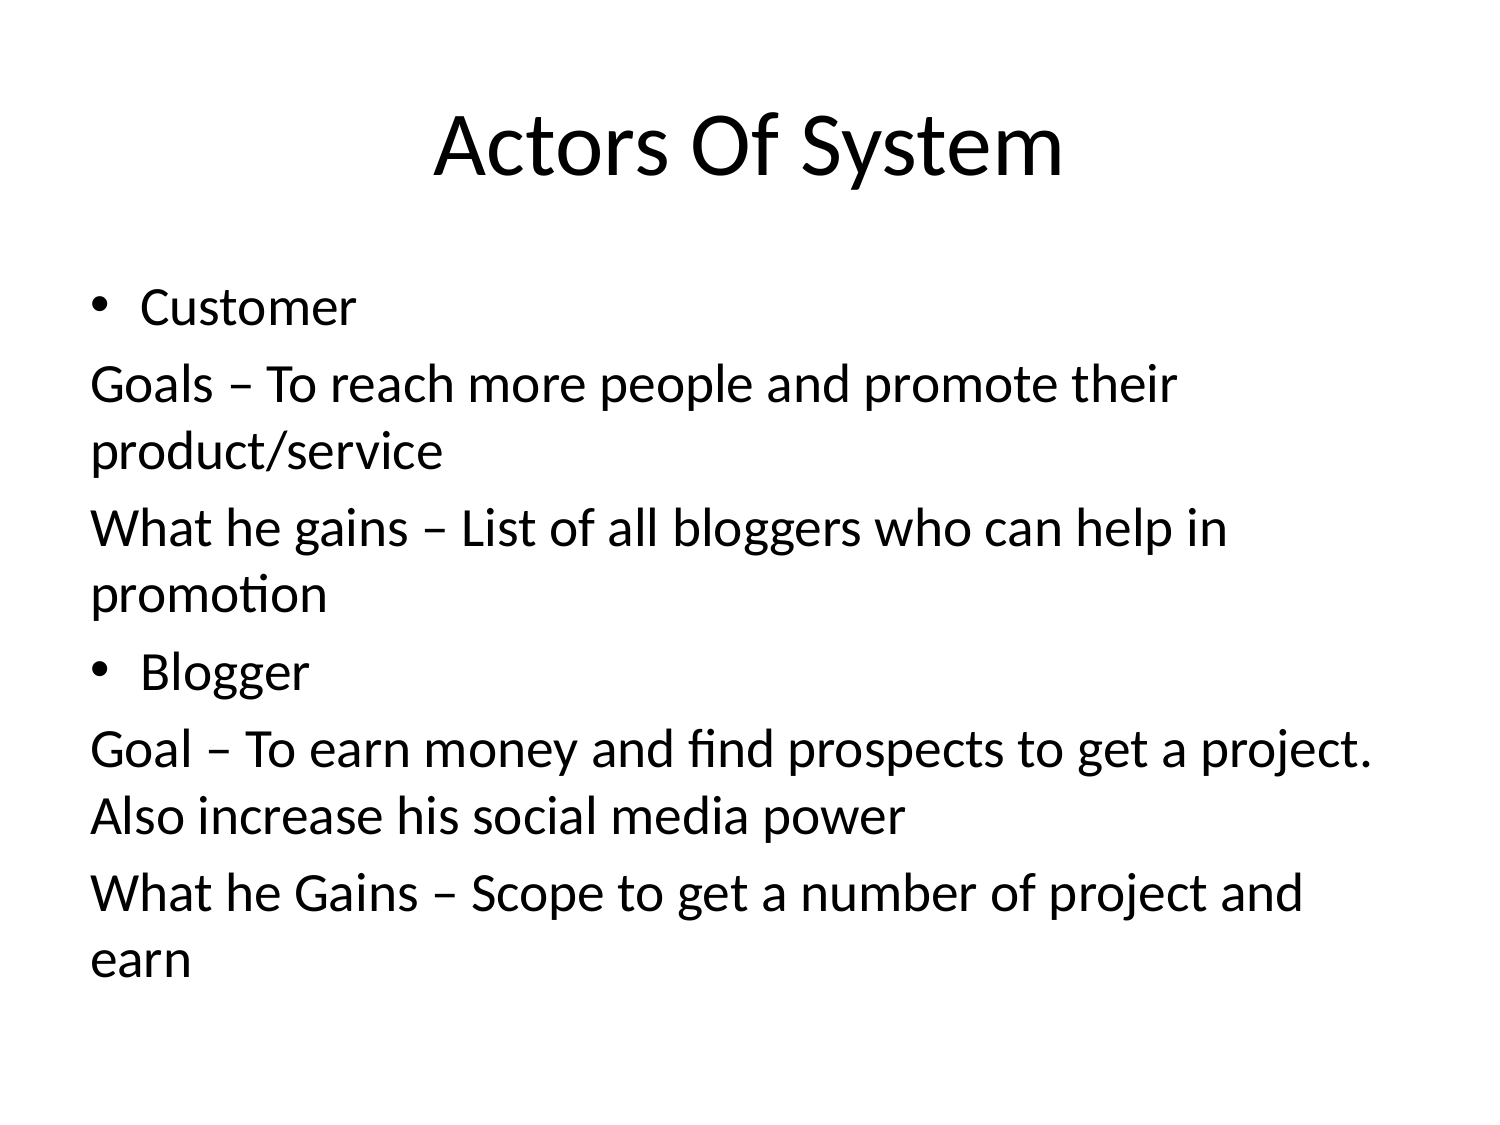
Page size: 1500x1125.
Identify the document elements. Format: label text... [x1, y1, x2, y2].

title Actors Of System [75, 45, 1425, 233]
list Customer Goals – To reach more people and promote their product/service What he gains – List of all bloggers who can help in promotion Blogger Goal – To earn money and find prospects to get a project. Also increase his social media power What he Gains – Scope to get a number of project and earn [75, 262, 1425, 1005]
